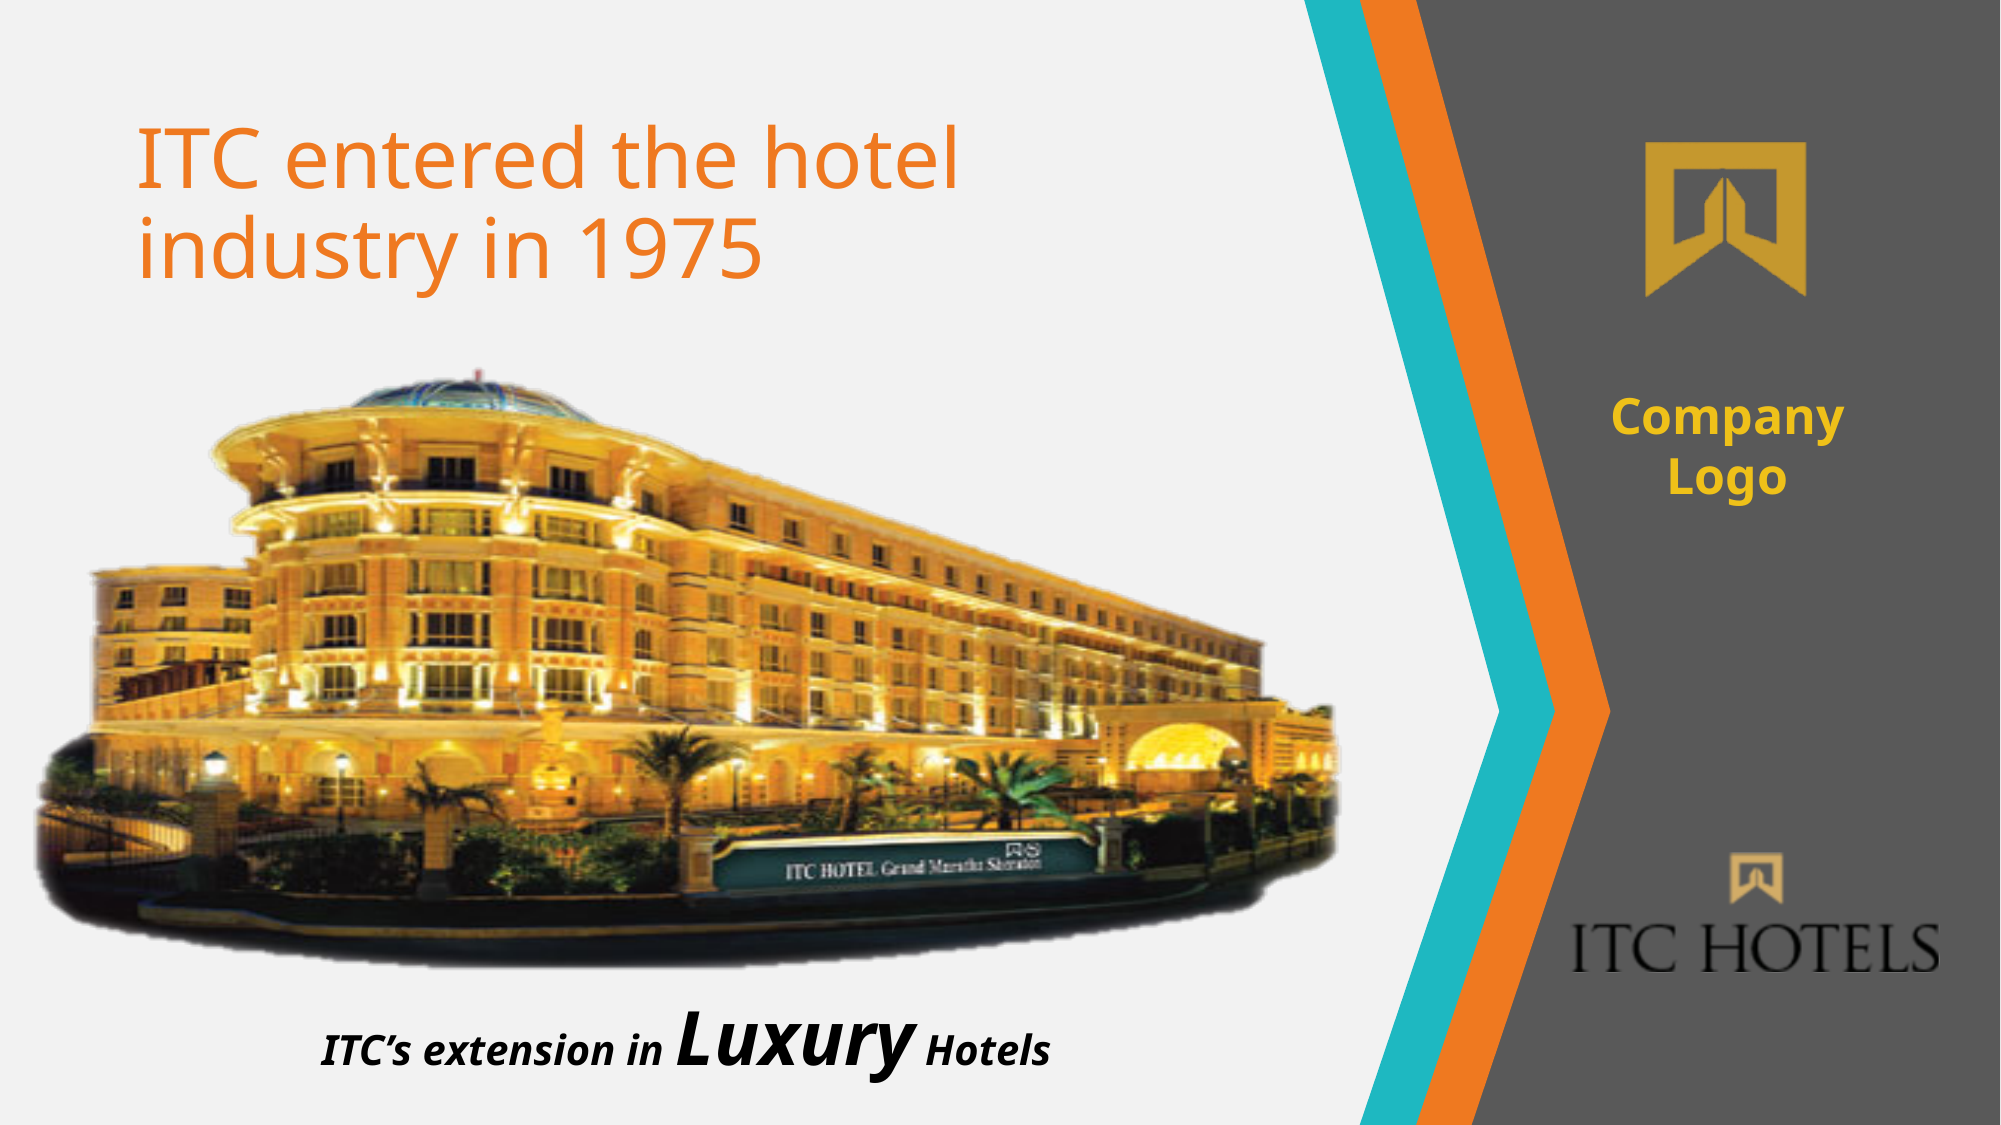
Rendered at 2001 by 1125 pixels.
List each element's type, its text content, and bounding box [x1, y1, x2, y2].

picture [19, 351, 1354, 983]
text_box Company Logo [1583, 415, 1872, 512]
text_box ITC’s extension in Luxury Hotels [307, 983, 1067, 1088]
picture [1403, 0, 2000, 415]
title ITC entered the hotel industry in 1975 [121, 0, 1172, 351]
picture [1509, 666, 2000, 1125]
